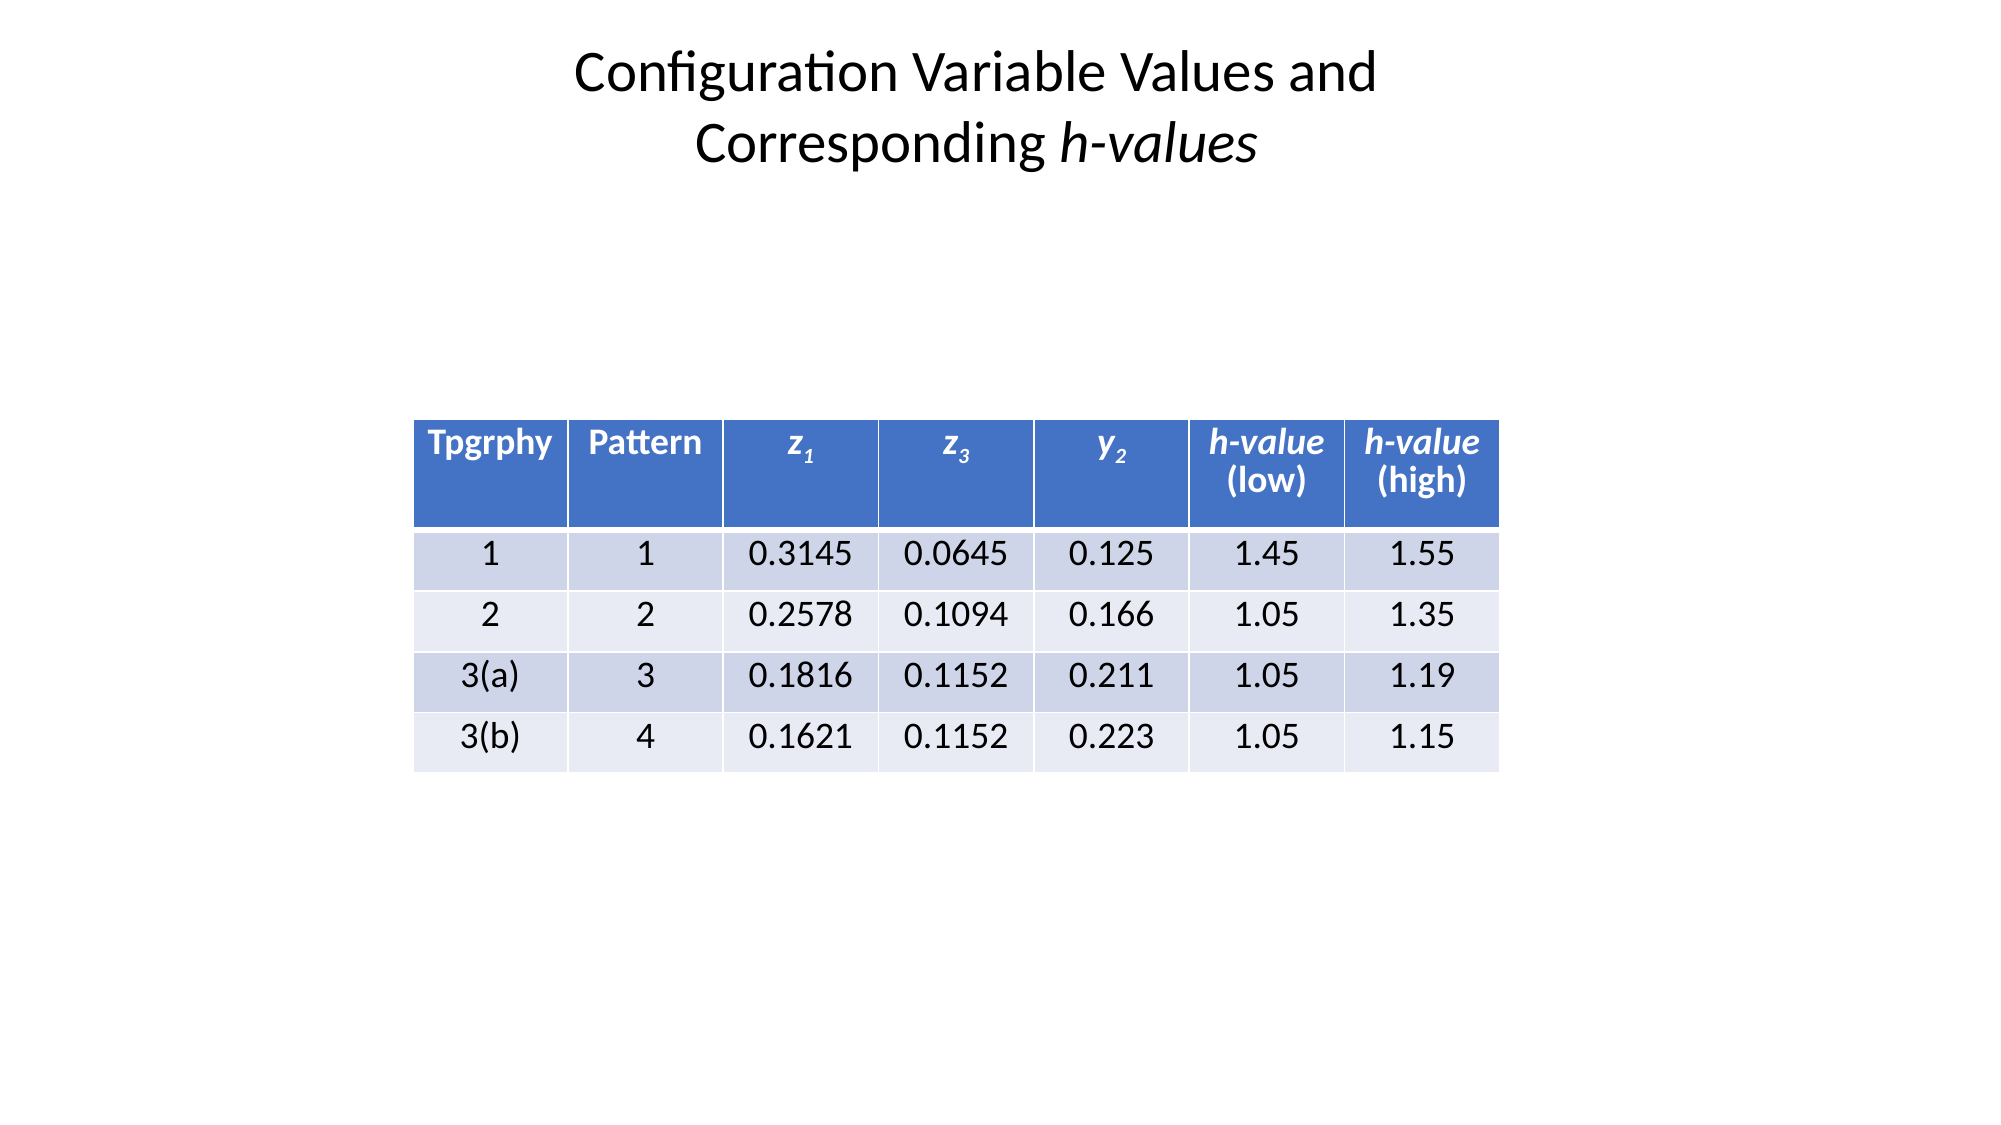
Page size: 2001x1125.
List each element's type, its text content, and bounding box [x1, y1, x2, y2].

table_cell 0.211 [1035, 653, 1188, 712]
table_cell 4 [569, 713, 722, 772]
table_header y2 [1035, 420, 1188, 527]
table_cell 0.2578 [724, 592, 878, 651]
table_cell 2 [414, 592, 567, 651]
table_cell 1.05 [1190, 592, 1344, 651]
table_cell 0.1152 [879, 713, 1033, 772]
table_header h-value (high) [1345, 420, 1499, 527]
table_cell 0.223 [1035, 713, 1188, 772]
table_cell 0.125 [1035, 533, 1188, 590]
table_header Pattern [569, 420, 722, 527]
table_cell 1.35 [1345, 592, 1499, 651]
table_cell 1.15 [1345, 713, 1499, 772]
table_cell 0.0645 [879, 533, 1033, 590]
text_box Configuration Variable Values and Corresponding h-values [433, 25, 1521, 182]
table_header z3 [879, 420, 1033, 527]
table_cell 1.05 [1190, 653, 1344, 712]
table_cell 1.55 [1345, 533, 1499, 590]
table_cell 3 [569, 653, 722, 712]
table_cell 3(a) [414, 653, 567, 712]
table_cell 1.05 [1190, 713, 1344, 772]
table_cell 0.1094 [879, 592, 1033, 651]
table_cell 1 [569, 533, 722, 590]
table_cell 0.166 [1035, 592, 1188, 651]
table_cell 1.19 [1345, 653, 1499, 712]
table_cell 3(b) [414, 713, 567, 772]
table_header h-value (low) [1190, 420, 1344, 527]
table_cell 1.45 [1190, 533, 1344, 590]
table_header Tpgrphy [414, 420, 567, 527]
table_cell 2 [569, 592, 722, 651]
table_cell 0.1621 [724, 713, 878, 772]
table_cell 0.1816 [724, 653, 878, 712]
table_cell 1 [414, 533, 567, 590]
table_cell 0.3145 [724, 533, 878, 590]
table_cell 0.1152 [879, 653, 1033, 712]
table_header z1 [724, 420, 878, 527]
